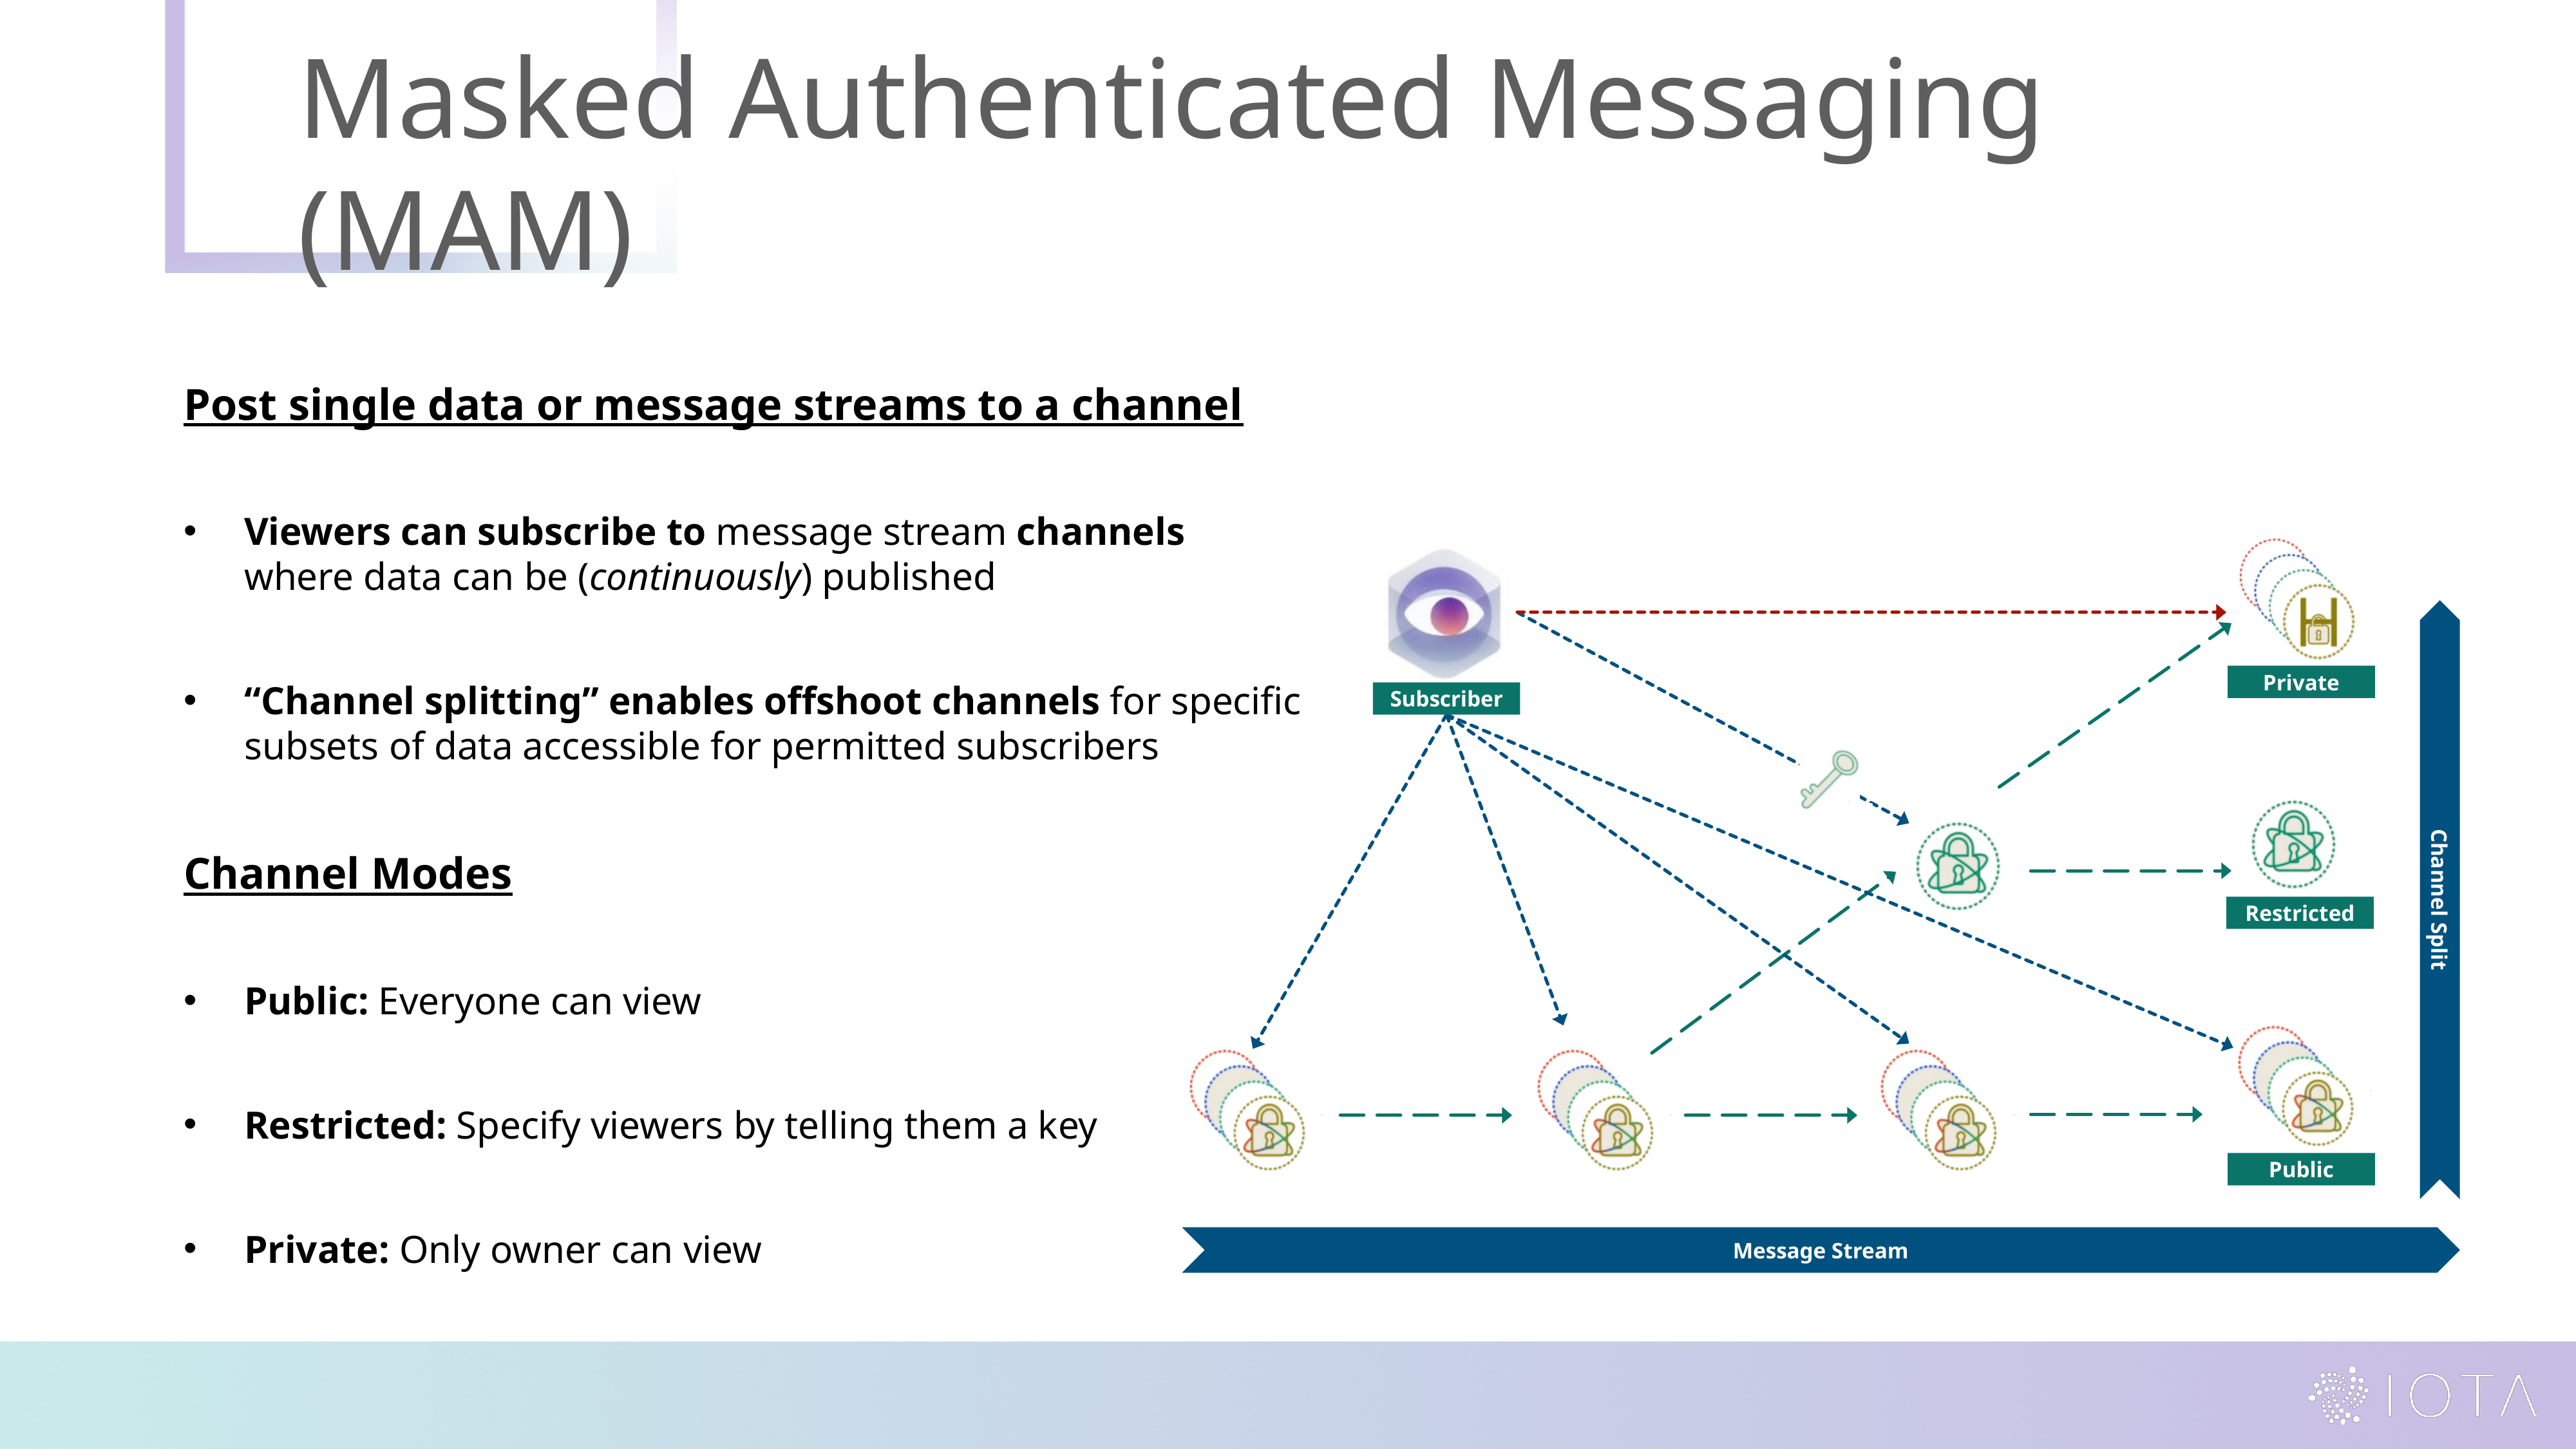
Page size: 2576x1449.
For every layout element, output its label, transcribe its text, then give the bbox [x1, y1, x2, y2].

title Masked Authenticated Messaging (MAM) [292, 39, 2339, 281]
text_box Message Stream [1182, 1227, 2460, 1273]
picture [0, 1341, 2576, 1449]
picture [165, 0, 677, 273]
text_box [1182, 536, 2461, 1200]
list Post single data or message streams to a channel Viewers can subscribe to message stream channels where data can be (continuously) published “Channel splitting” enables offshoot channels for specific subsets of data accessible for permitted subscribers Channel Modes Public: Everyone can view Restricted: Specify viewers by telling them a key Private: Only owner can view [178, 332, 1911, 1315]
